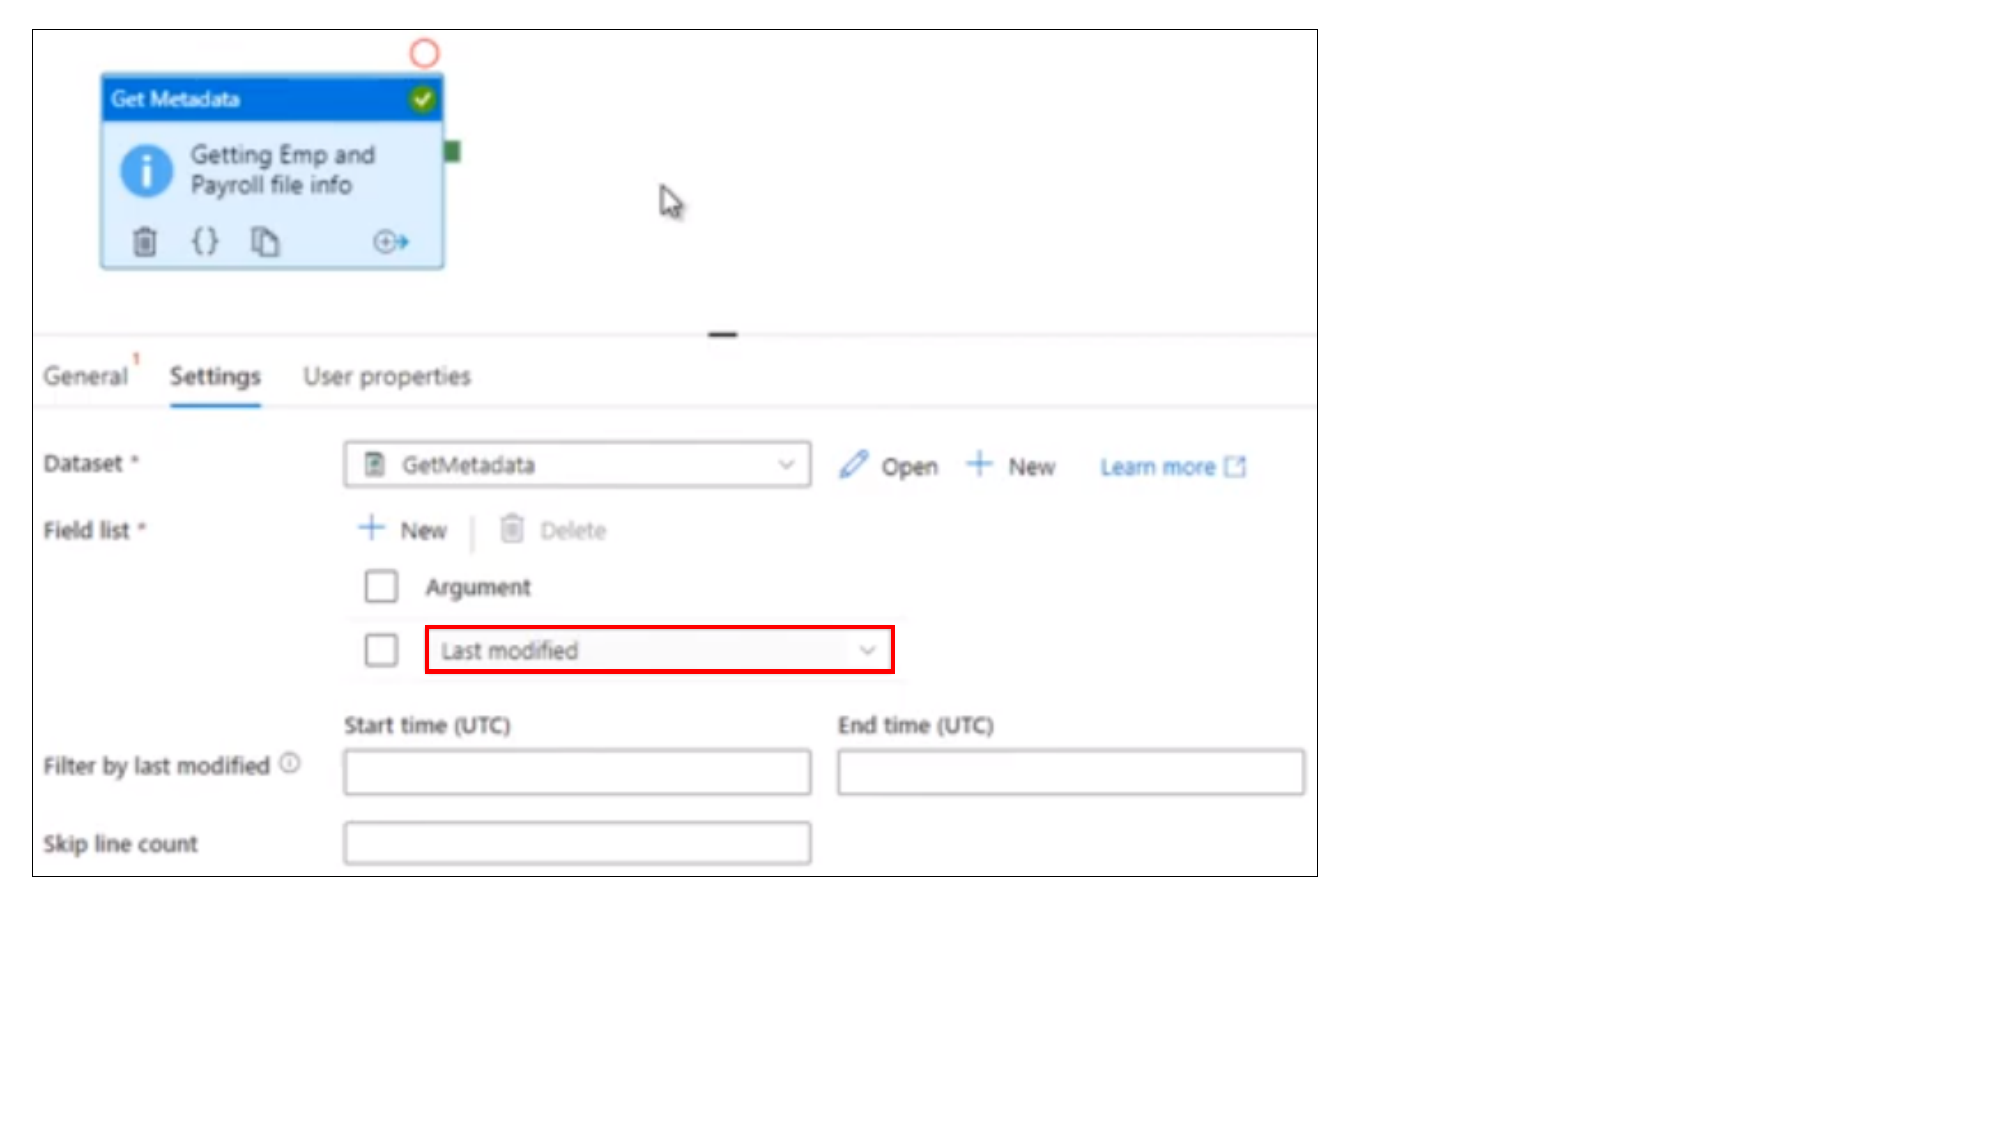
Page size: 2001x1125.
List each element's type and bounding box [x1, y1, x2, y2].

picture [32, 29, 1318, 877]
